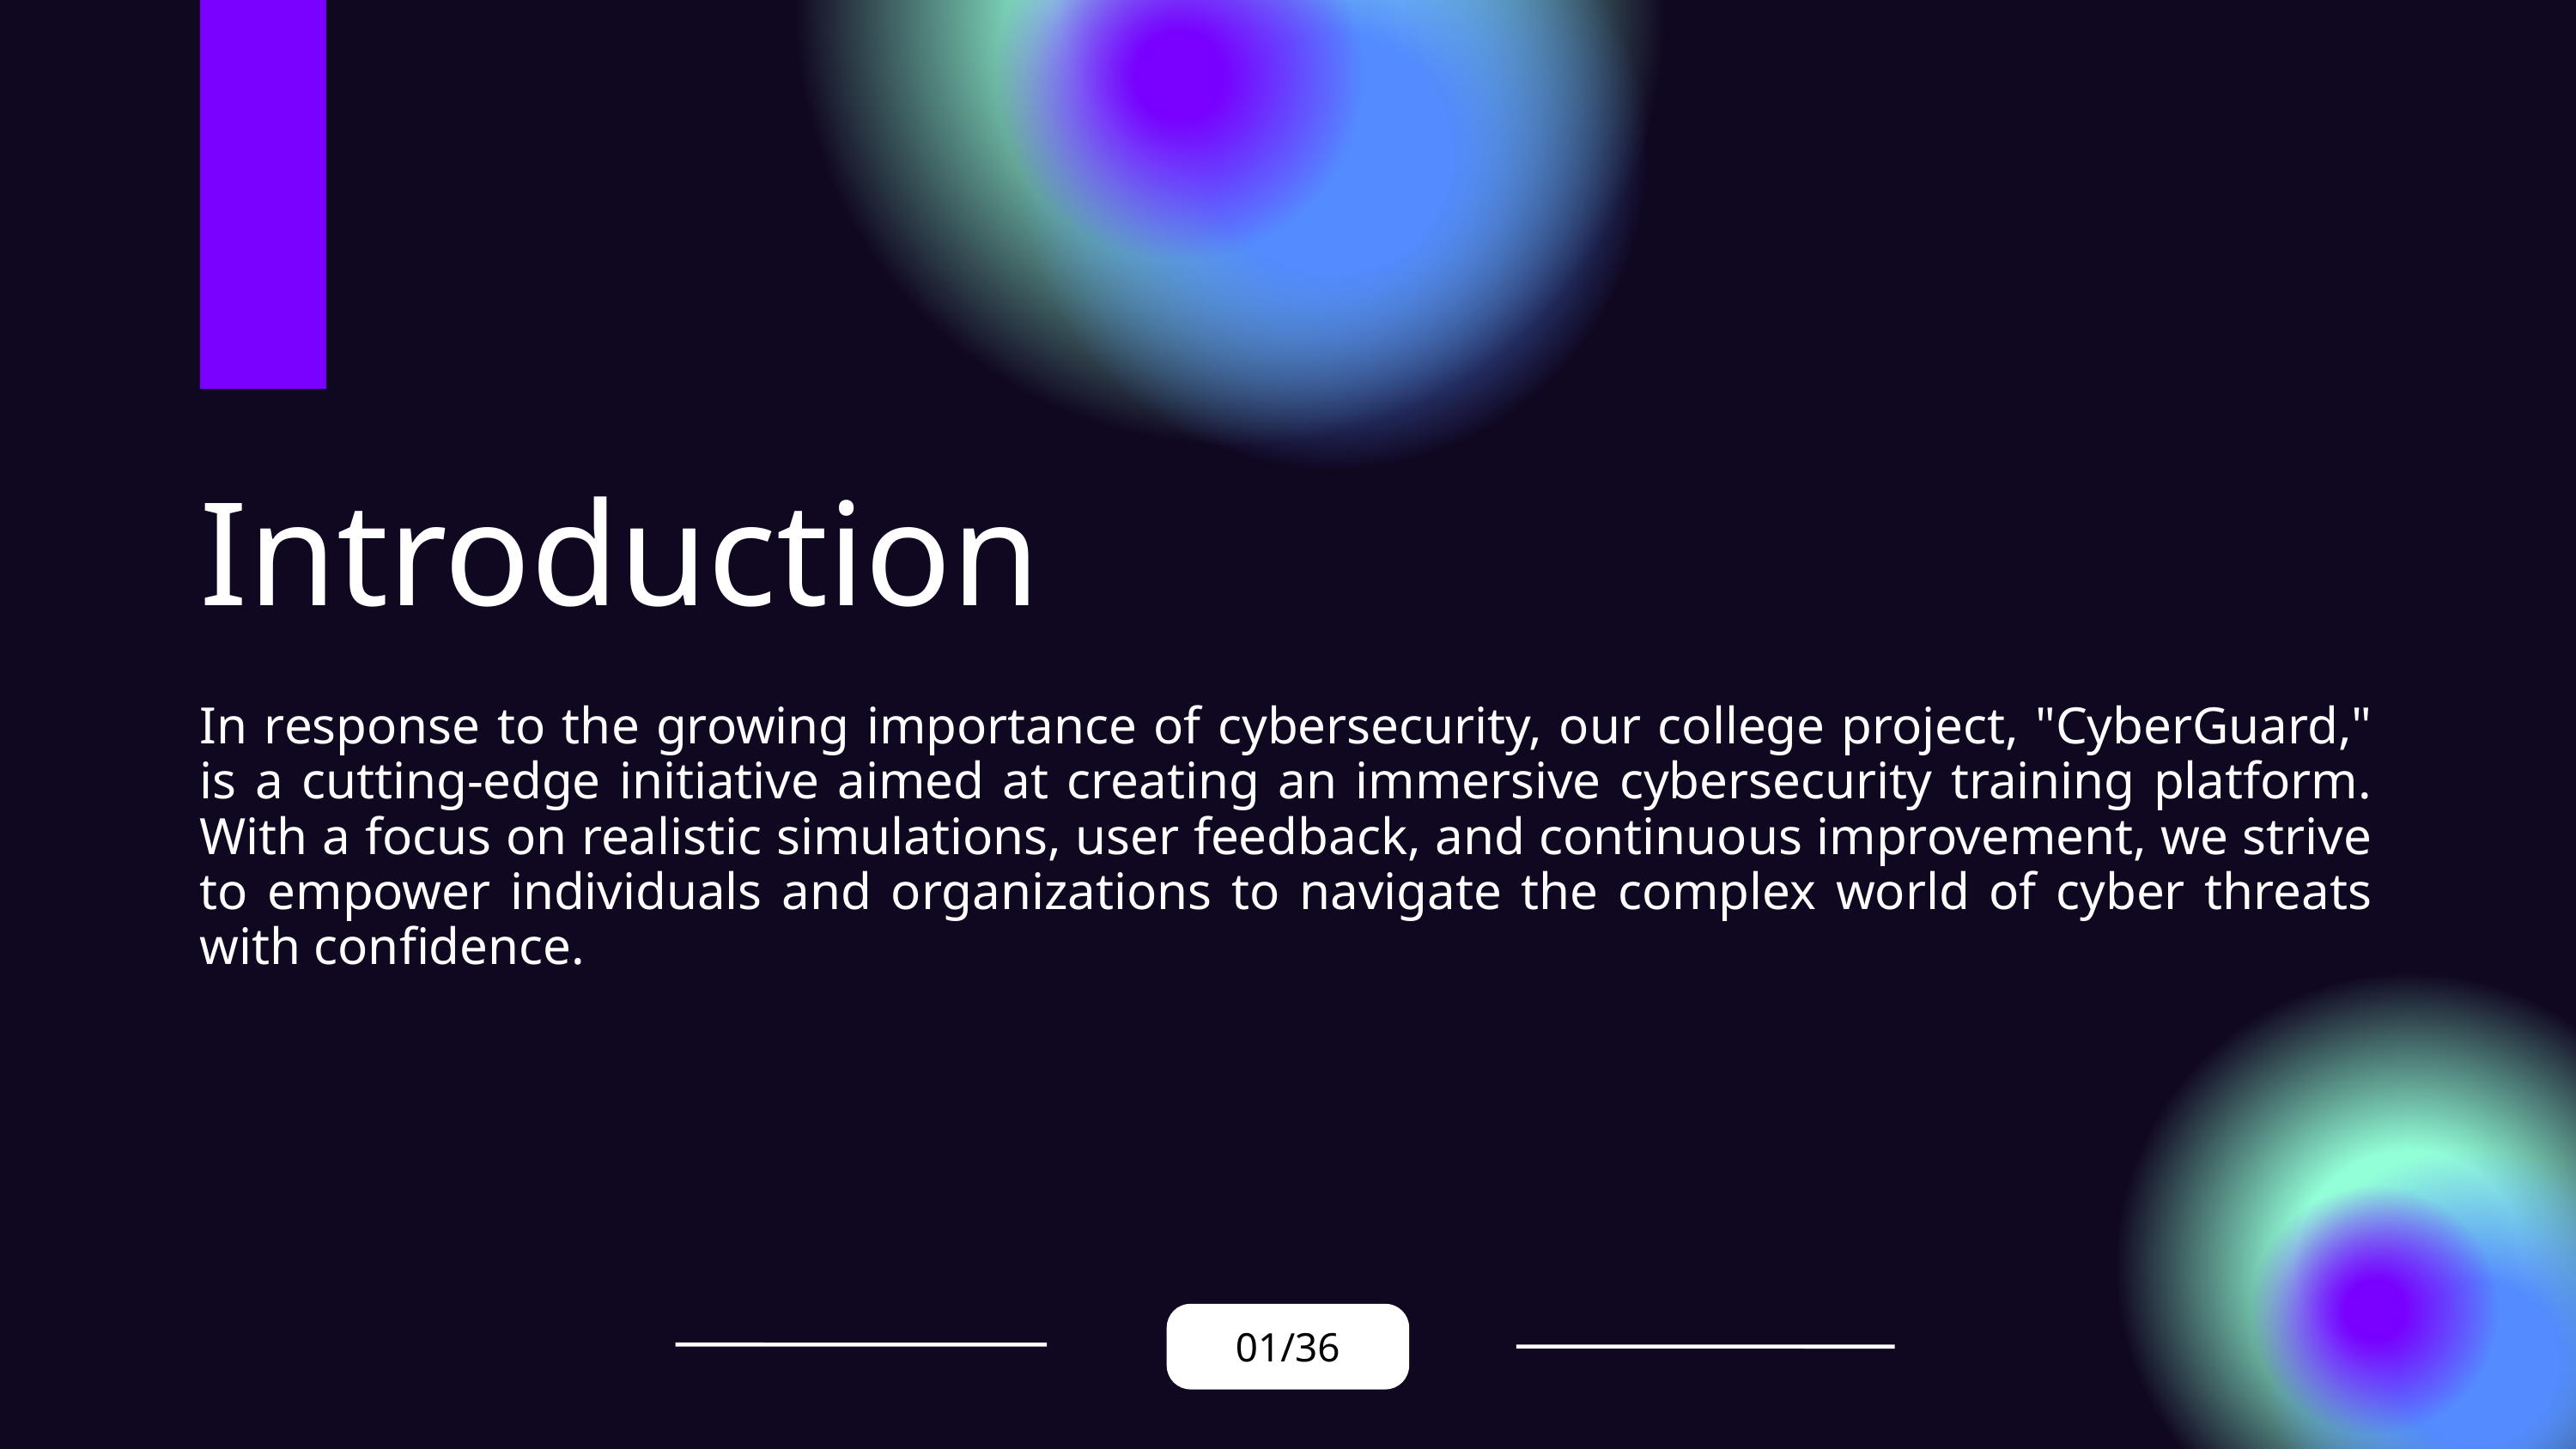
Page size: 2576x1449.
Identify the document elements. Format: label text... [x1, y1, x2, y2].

text_box [2114, 971, 2576, 1449]
text_box [793, 0, 1668, 474]
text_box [199, 0, 640, 390]
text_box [1166, 1303, 1410, 1390]
text_box Introduction [199, 433, 1492, 634]
text_box In response to the growing importance of cybersecurity, our college project, "CyberGuard," is a cutting-edge initiative aimed at creating an immersive cybersecurity training platform. With a focus on realistic simulations, user feedback, and continuous improvement, we strive to empower individuals and organizations to navigate the complex world of cyber threats with confidence. [199, 699, 2372, 975]
